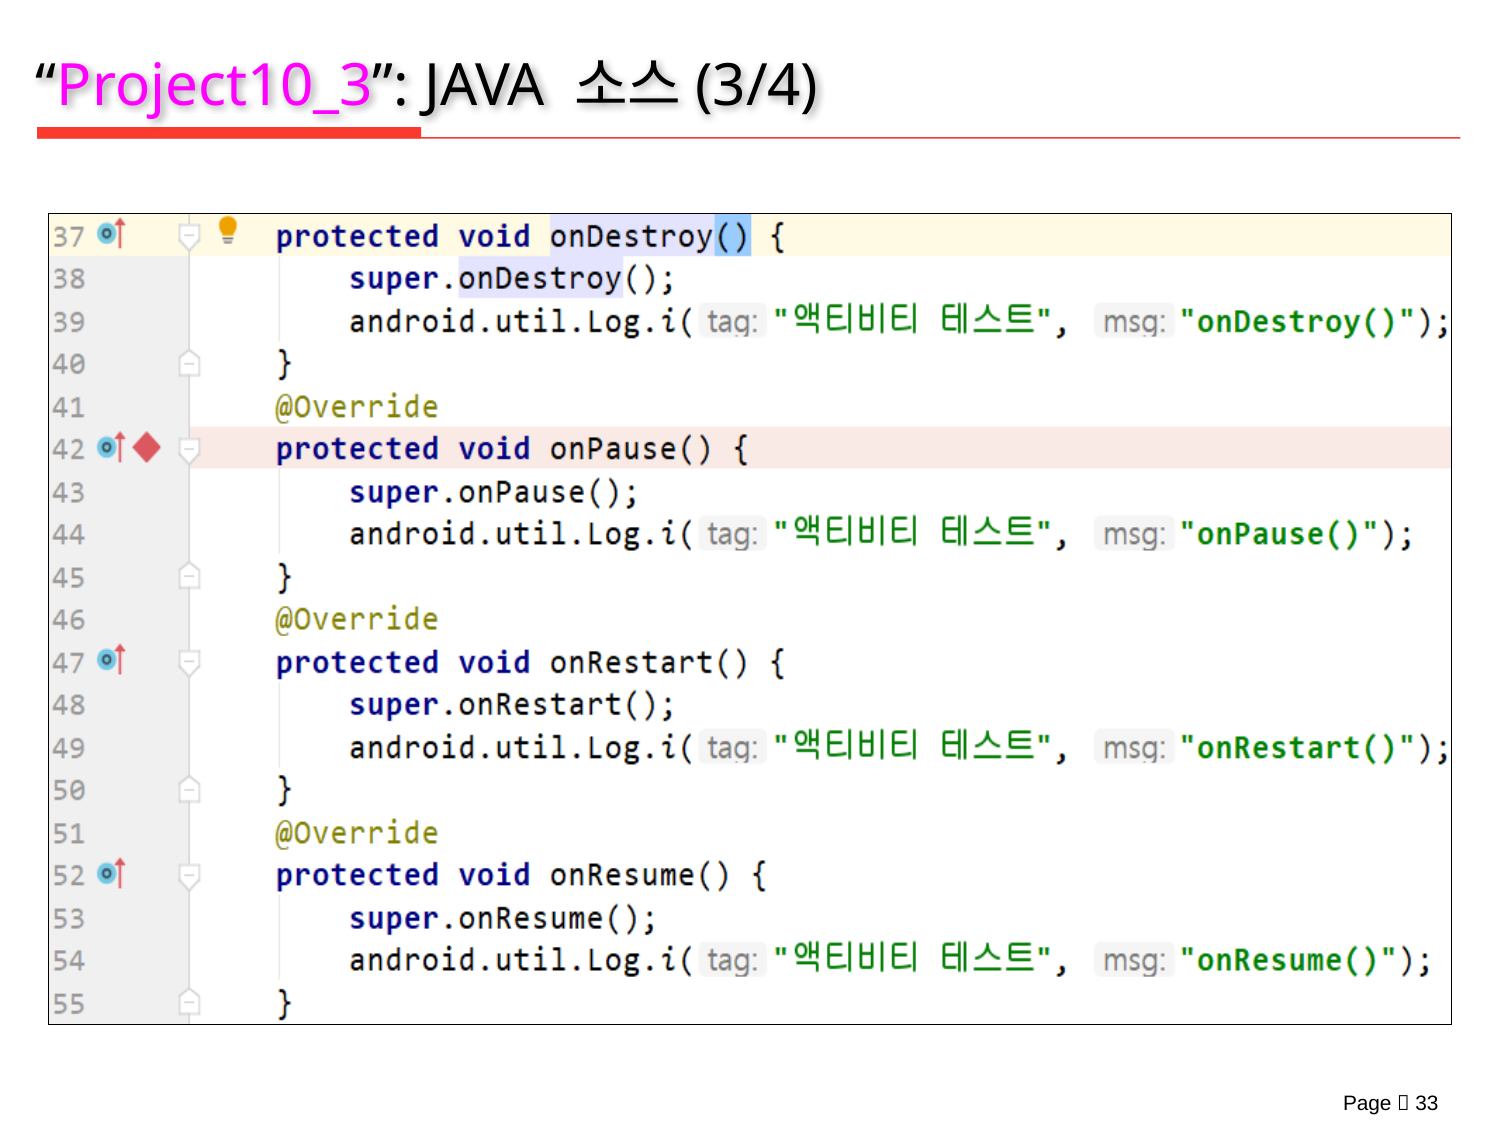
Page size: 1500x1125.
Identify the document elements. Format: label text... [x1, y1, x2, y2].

picture [48, 212, 1452, 1026]
title “Project10_3”: JAVA 소스(3/4) [35, 47, 1434, 142]
